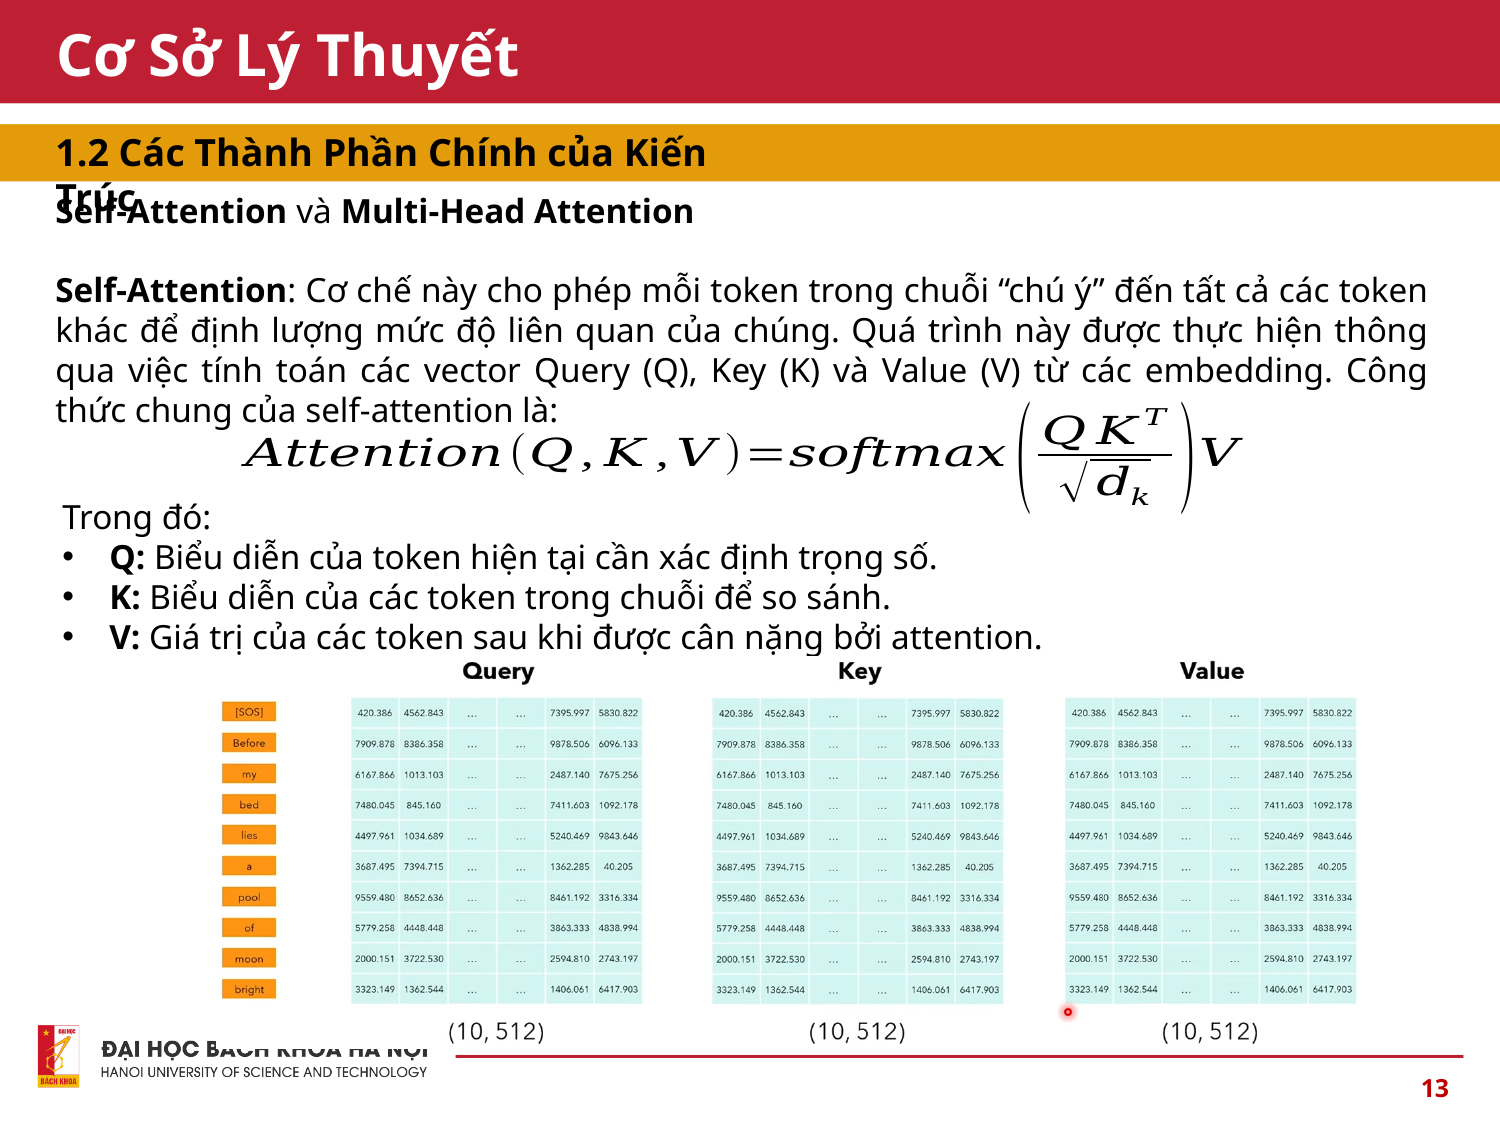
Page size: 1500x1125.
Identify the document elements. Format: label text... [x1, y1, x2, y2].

text_box Trong đó: Q: Biểu diễn của token hiện tại cần xác định trọng số. K: Biểu diễn của các token trong chuỗi để so sánh. V: Giá trị của các token sau khi được cân nặng bởi attention. [47, 489, 1453, 664]
slide_number 13 [1126, 1065, 1464, 1125]
picture [0, 0, 1500, 1125]
title Cơ Sở Lý Thuyết [41, 18, 1459, 90]
text_box 1.2 Các Thành Phần Chính của Kiến Trúc [40, 121, 791, 182]
text_box Self-Attention và Multi-Head Attention Self-Attention: Cơ chế này cho phép mỗi token trong chuỗi “chú ý” đến tất cả các token khác để định lượng mức độ liên quan của chúng. Quá trình này được thực hiện thông qua việc tính toán các vector Query (Q), Key (K) và Value (V) từ các embedding. Công thức chung của self-attention là: [40, 182, 1446, 437]
